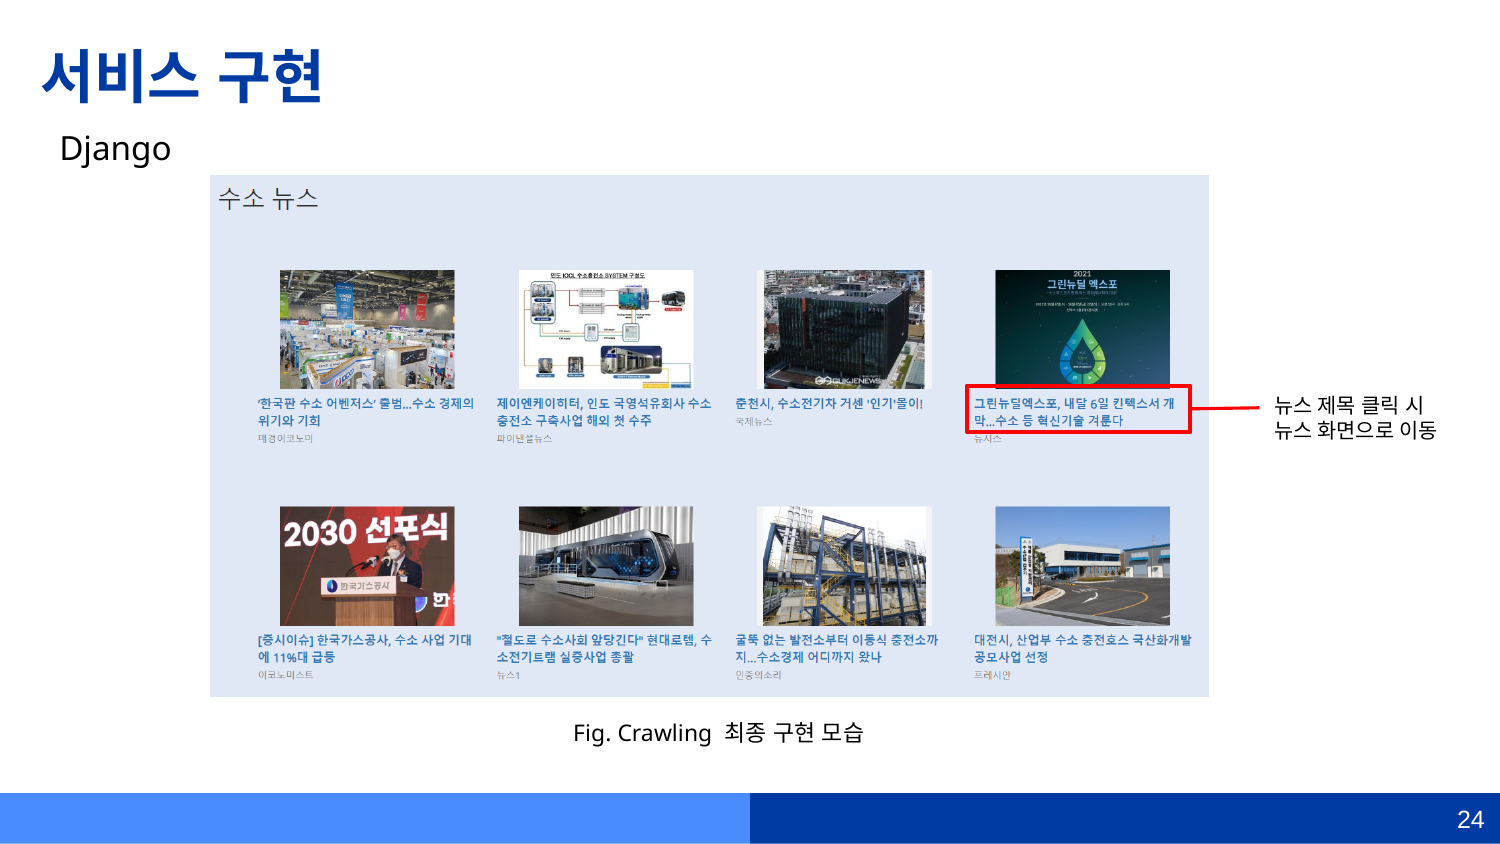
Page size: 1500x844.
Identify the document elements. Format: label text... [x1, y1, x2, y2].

picture [209, 174, 1210, 697]
text_box Fig. Crawling 최종 구현 모습 [483, 711, 936, 754]
title 서비스 구현 [25, 25, 1291, 120]
text_box Django [25, 119, 480, 175]
slide_number 24 [1162, 795, 1500, 841]
text_box 뉴스 제목 클릭 시 뉴스 화면으로 이동 [1259, 385, 1475, 451]
